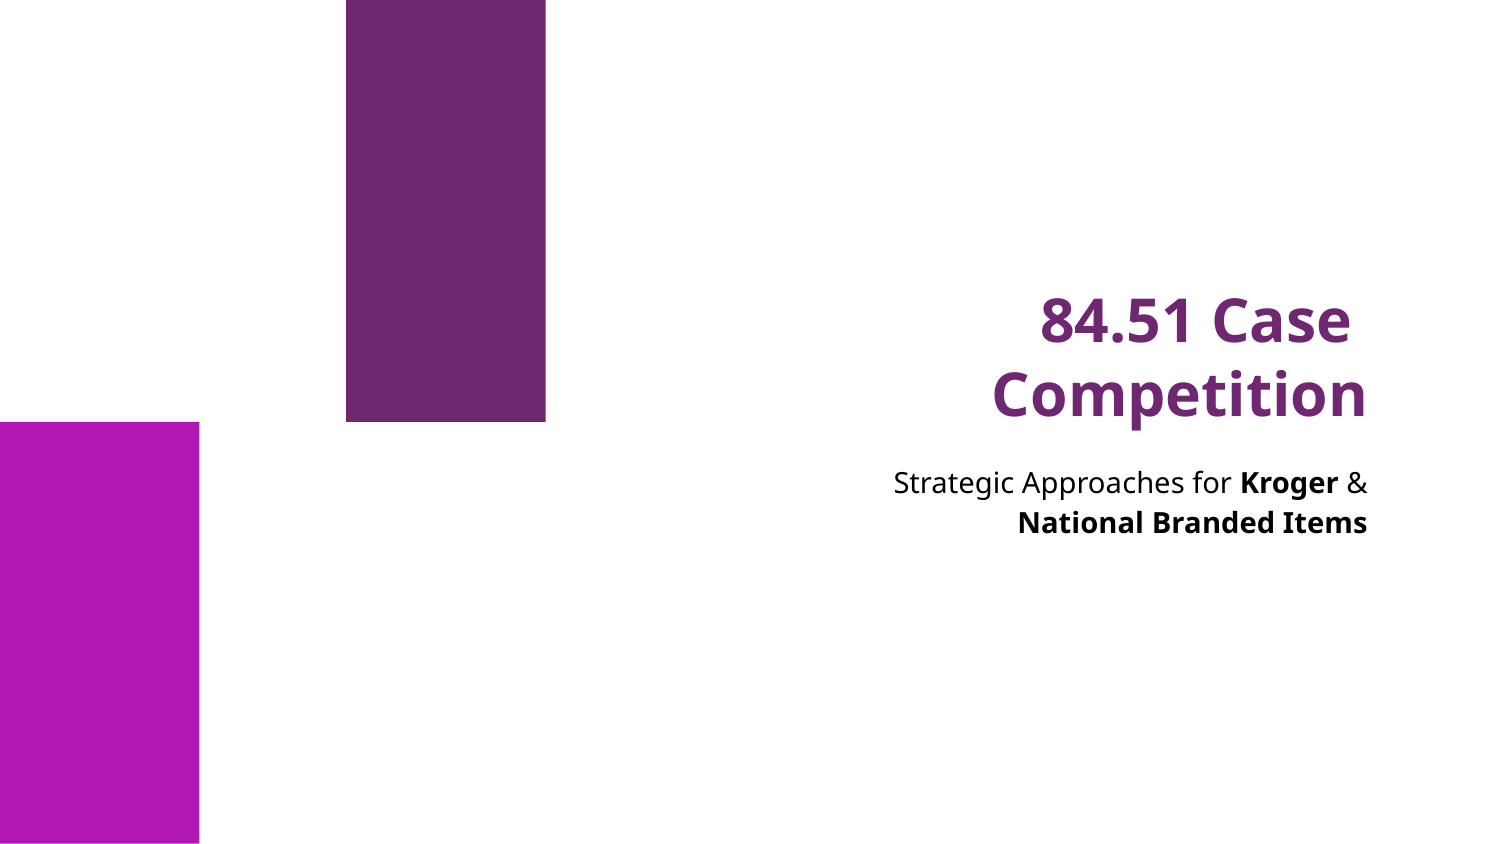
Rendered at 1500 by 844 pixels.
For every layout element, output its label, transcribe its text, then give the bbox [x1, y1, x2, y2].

subtitle Strategic Approaches for Kroger & National Branded Items [611, 447, 1383, 589]
title 84.51 Case Competition [611, 267, 1383, 447]
